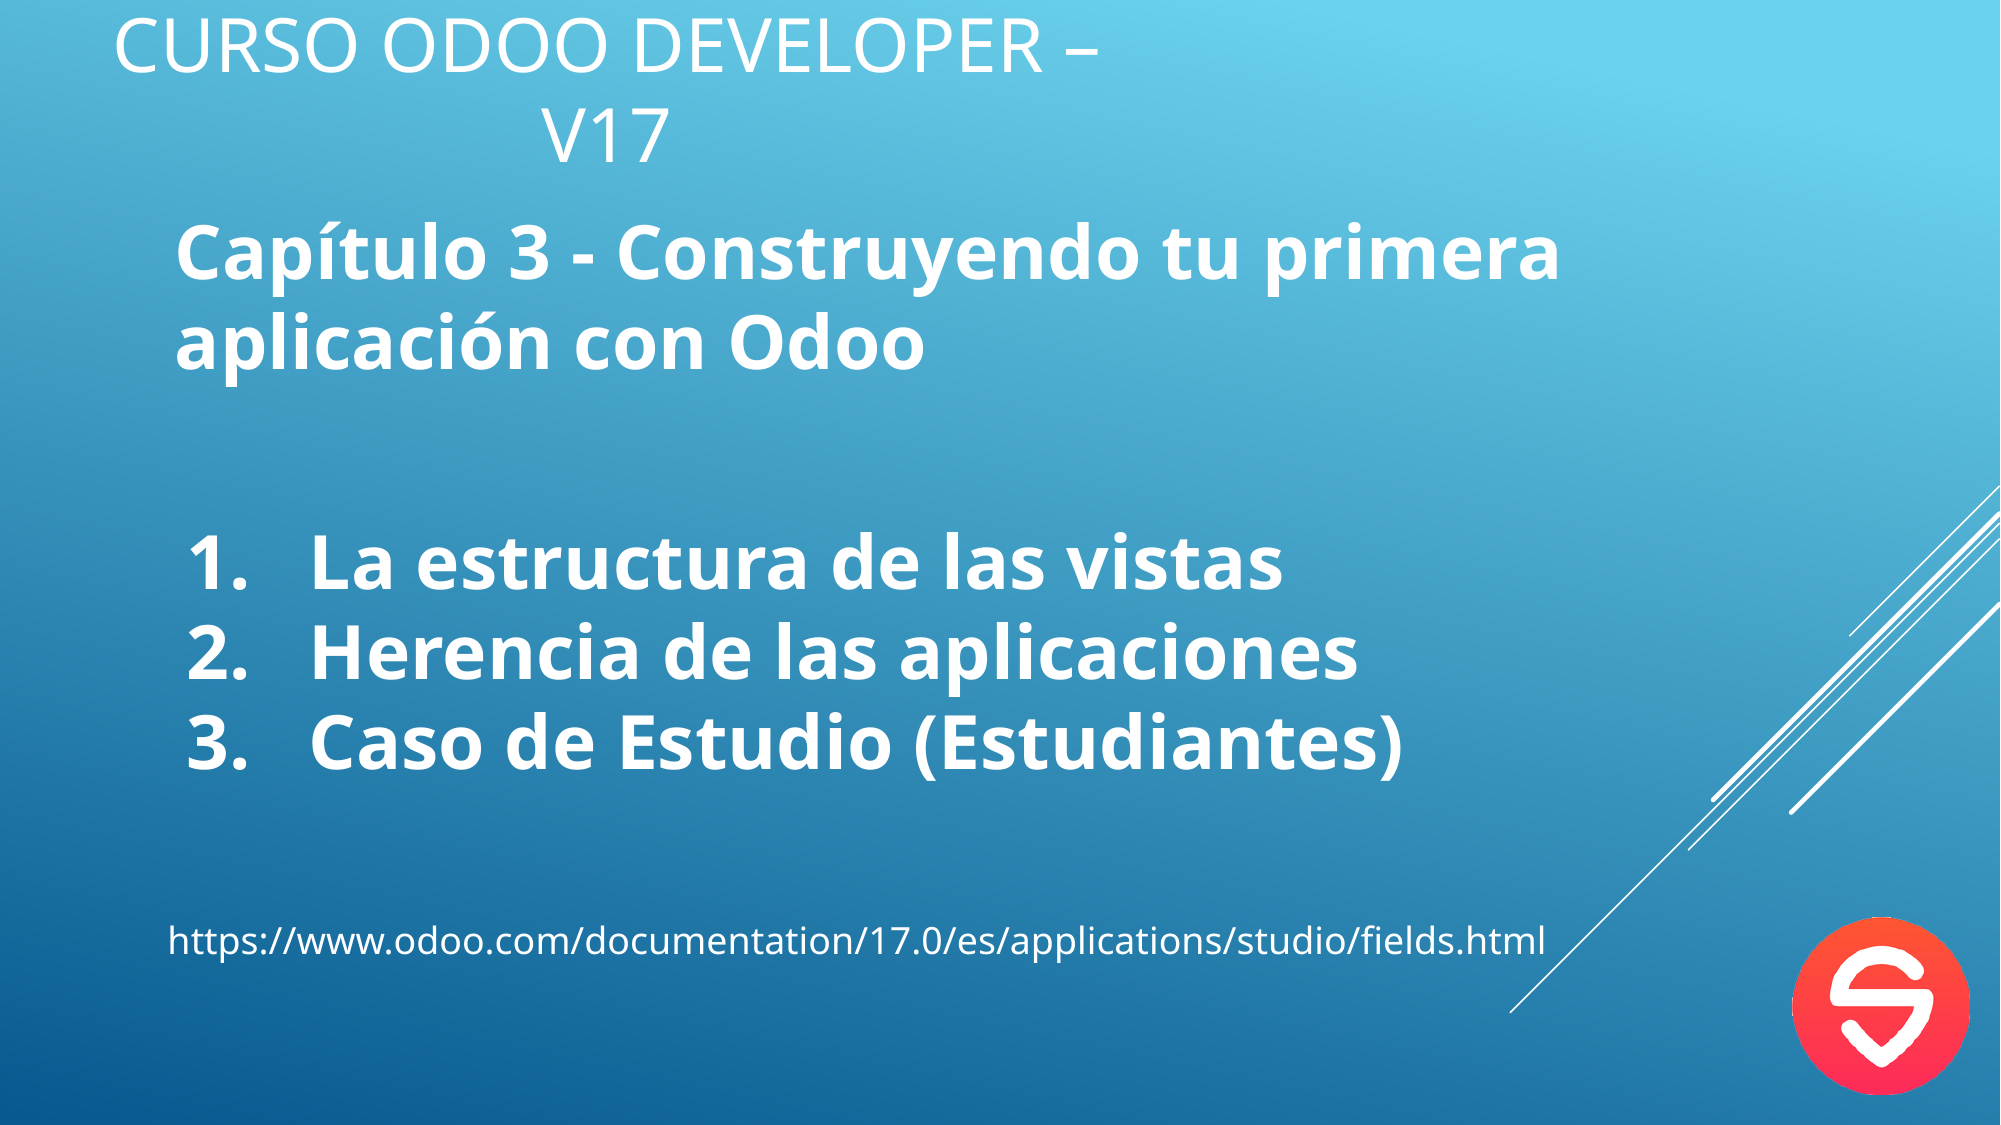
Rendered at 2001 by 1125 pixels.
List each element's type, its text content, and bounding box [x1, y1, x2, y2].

text_box La estructura de las vistas Herencia de las aplicaciones Caso de Estudio (Estudiantes) [172, 372, 1950, 882]
text_box https://www.odoo.com/documentation/17.0/es/applications/studio/fields.html [152, 909, 2000, 970]
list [1792, 917, 1970, 1095]
title Curso odoo developer – v17 [36, 31, 1178, 144]
text_box Capítulo 3 - Construyendo tu primera aplicación con Odoo [159, 197, 1598, 483]
